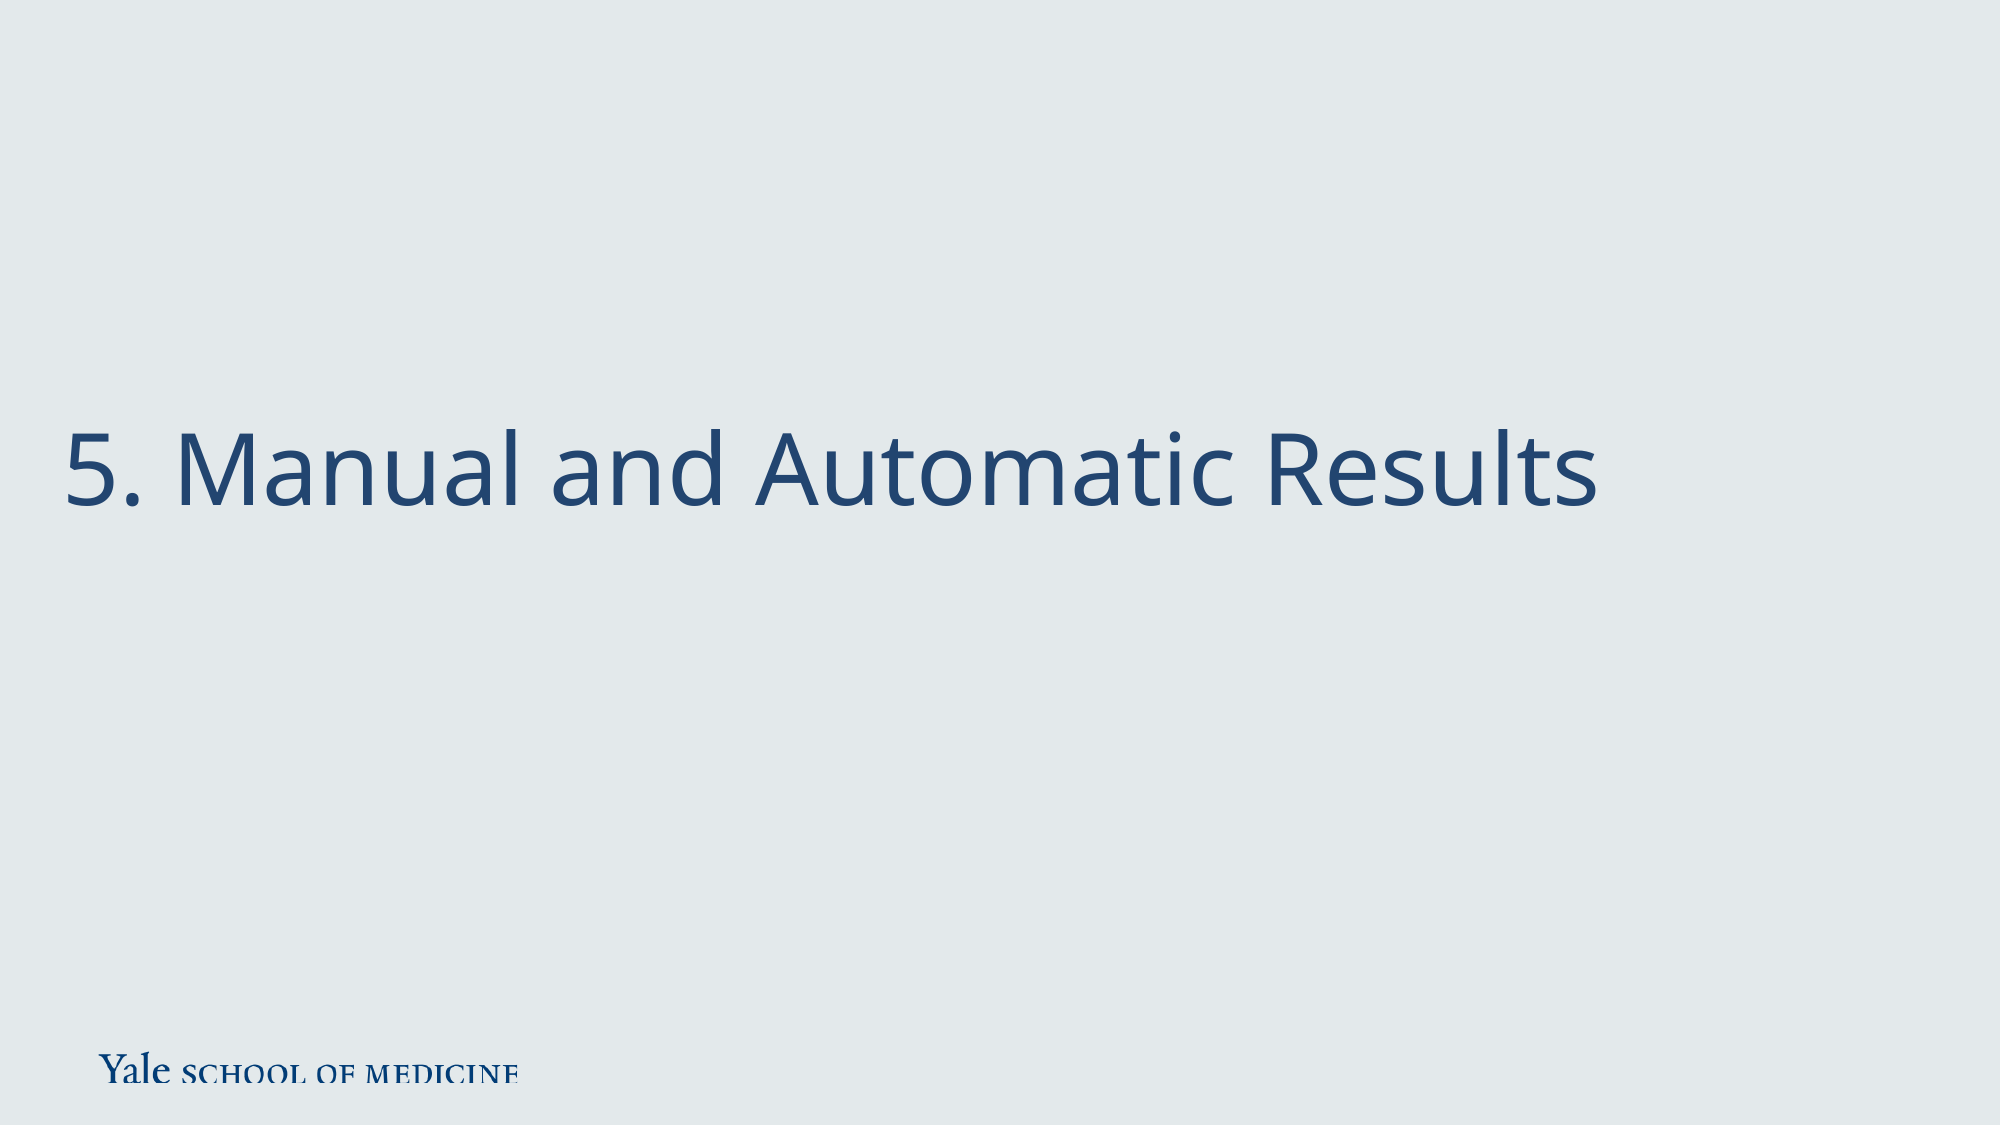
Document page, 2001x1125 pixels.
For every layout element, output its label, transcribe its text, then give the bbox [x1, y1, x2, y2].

list 5. Manual and Automatic Results [62, 381, 1938, 600]
